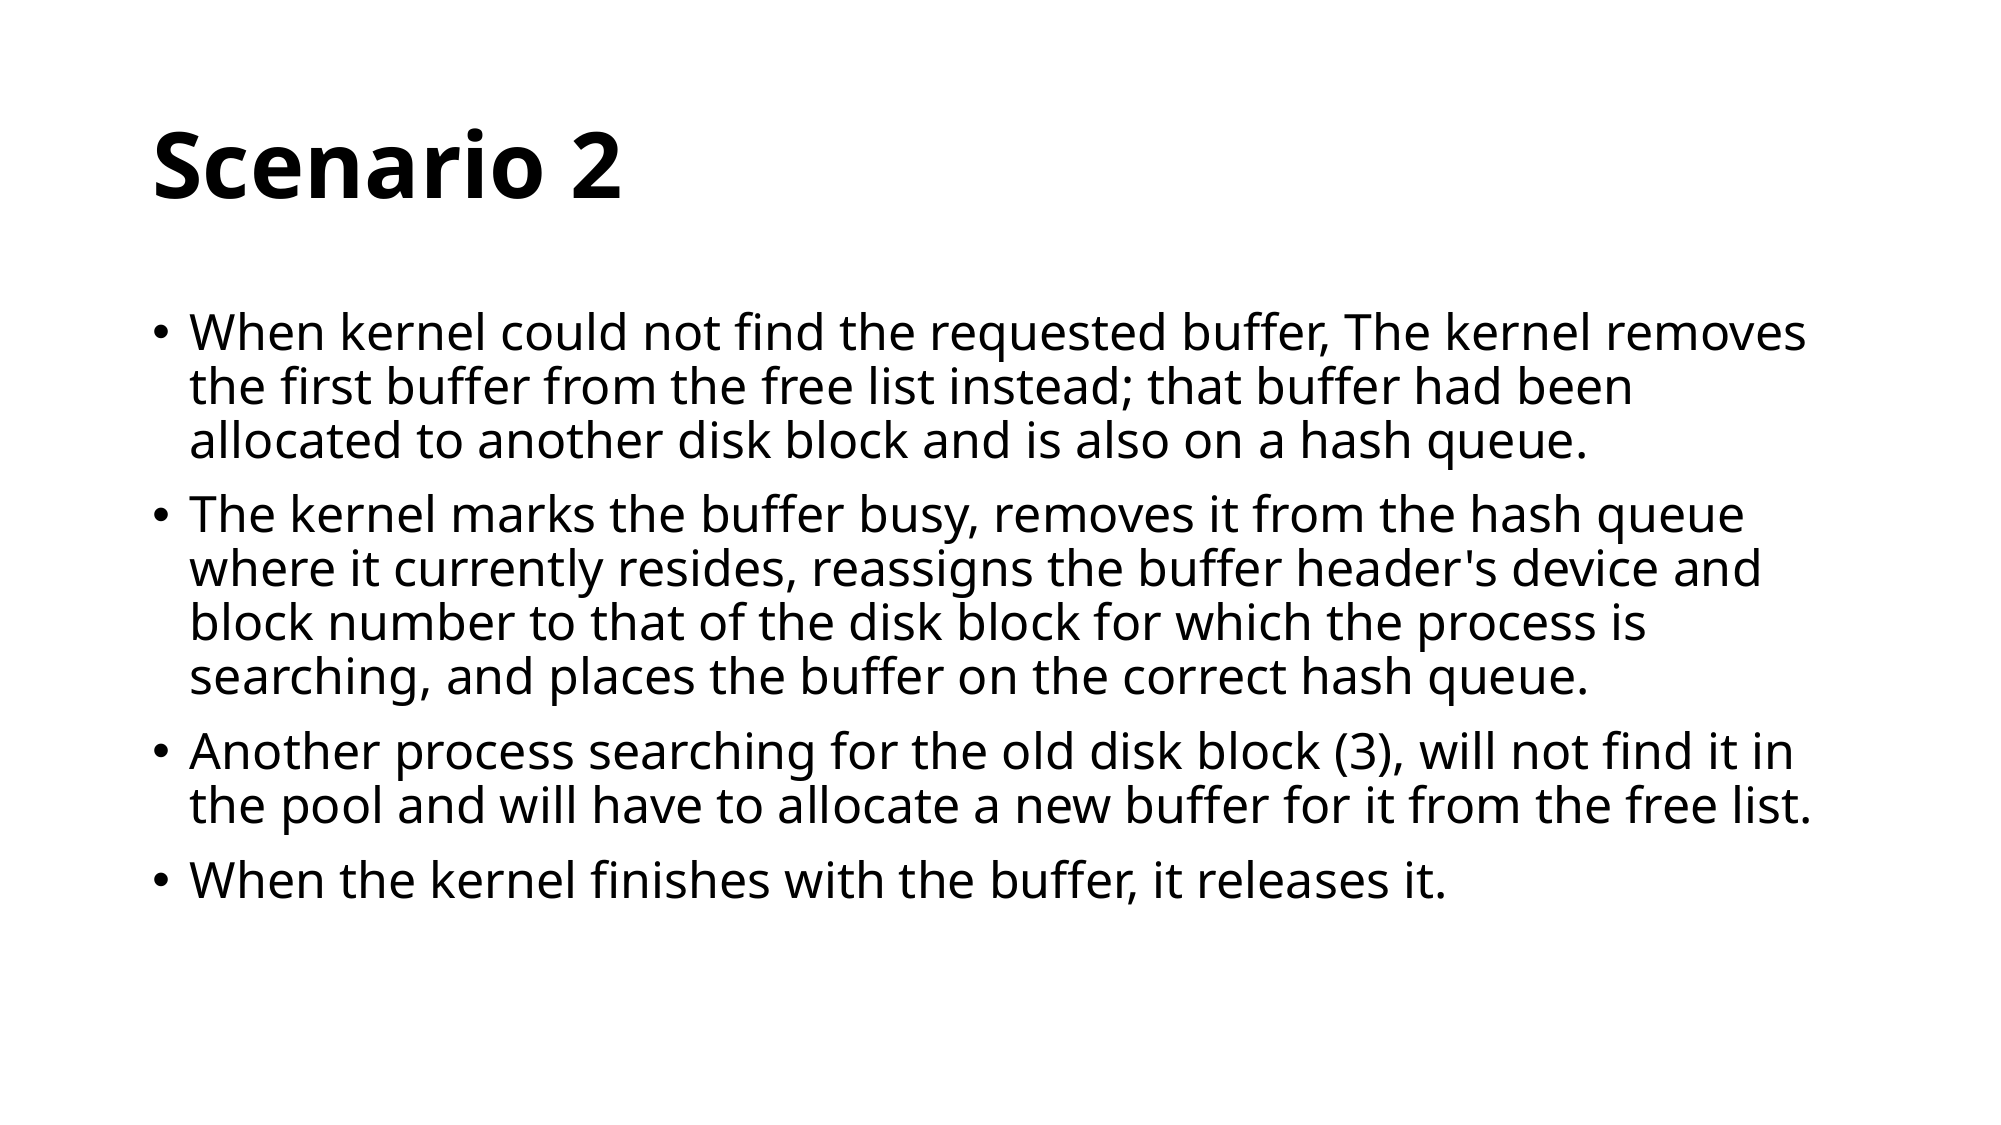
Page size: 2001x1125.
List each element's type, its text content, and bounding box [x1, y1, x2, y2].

title Scenario 2 [137, 59, 1863, 278]
list When kernel could not find the requested buffer, The kernel removes the first buffer from the free list instead; that buffer had been allocated to another disk block and is also on a hash queue. The kernel marks the buffer busy, removes it from the hash queue where it currently resides, reassigns the buffer header's device and block number to that of the disk block for which the process is searching, and places the buffer on the correct hash queue. Another process searching for the old disk block (3), will not find it in the pool and will have to allocate a new buffer for it from the free list. When the kernel finishes with the buffer, it releases it. [137, 299, 1863, 1014]
